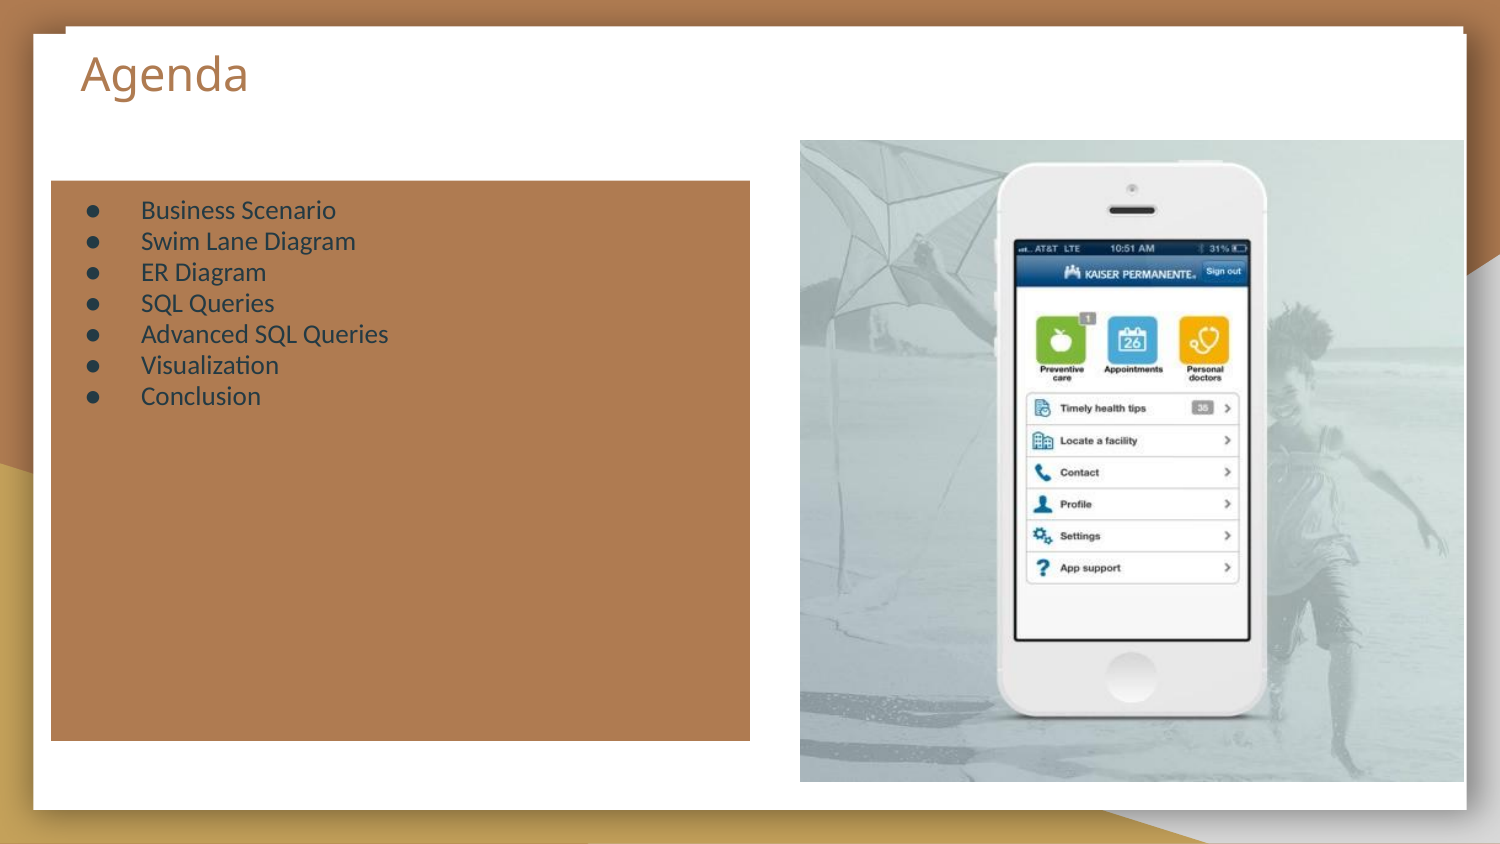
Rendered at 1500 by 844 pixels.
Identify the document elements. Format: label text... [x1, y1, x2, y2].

list Business Scenario Swim Lane Diagram ER Diagram SQL Queries Advanced SQL Queries Visualization Conclusion [51, 180, 750, 741]
picture [800, 139, 1464, 782]
title Agenda [65, 26, 1464, 121]
